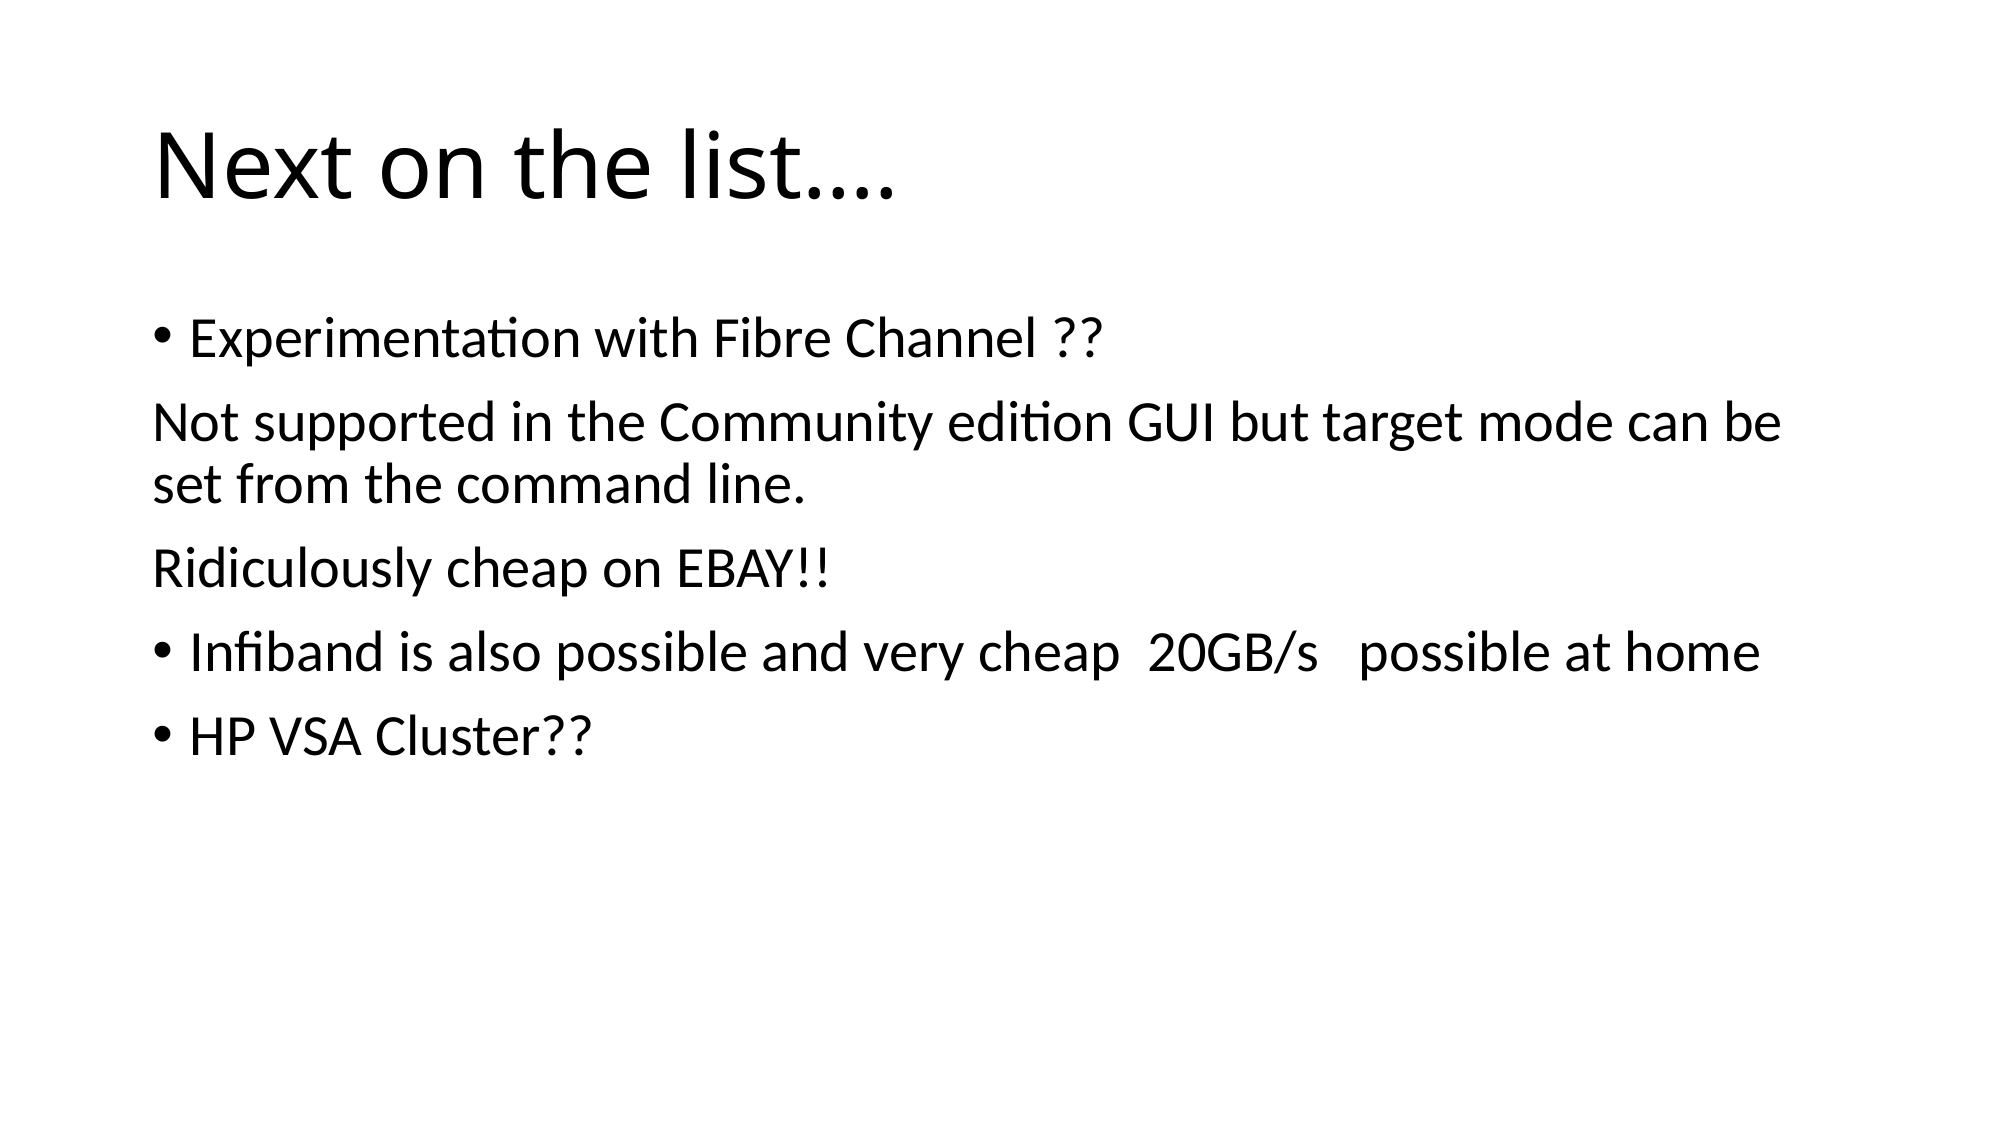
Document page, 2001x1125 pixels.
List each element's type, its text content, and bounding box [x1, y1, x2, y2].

title Next on the list…. [137, 59, 1863, 278]
list Experimentation with Fibre Channel ?? Not supported in the Community edition GUI but target mode can be set from the command line. Ridiculously cheap on EBAY!! Infiband is also possible and very cheap 20GB/s possible at home HP VSA Cluster?? [137, 299, 1863, 1014]
